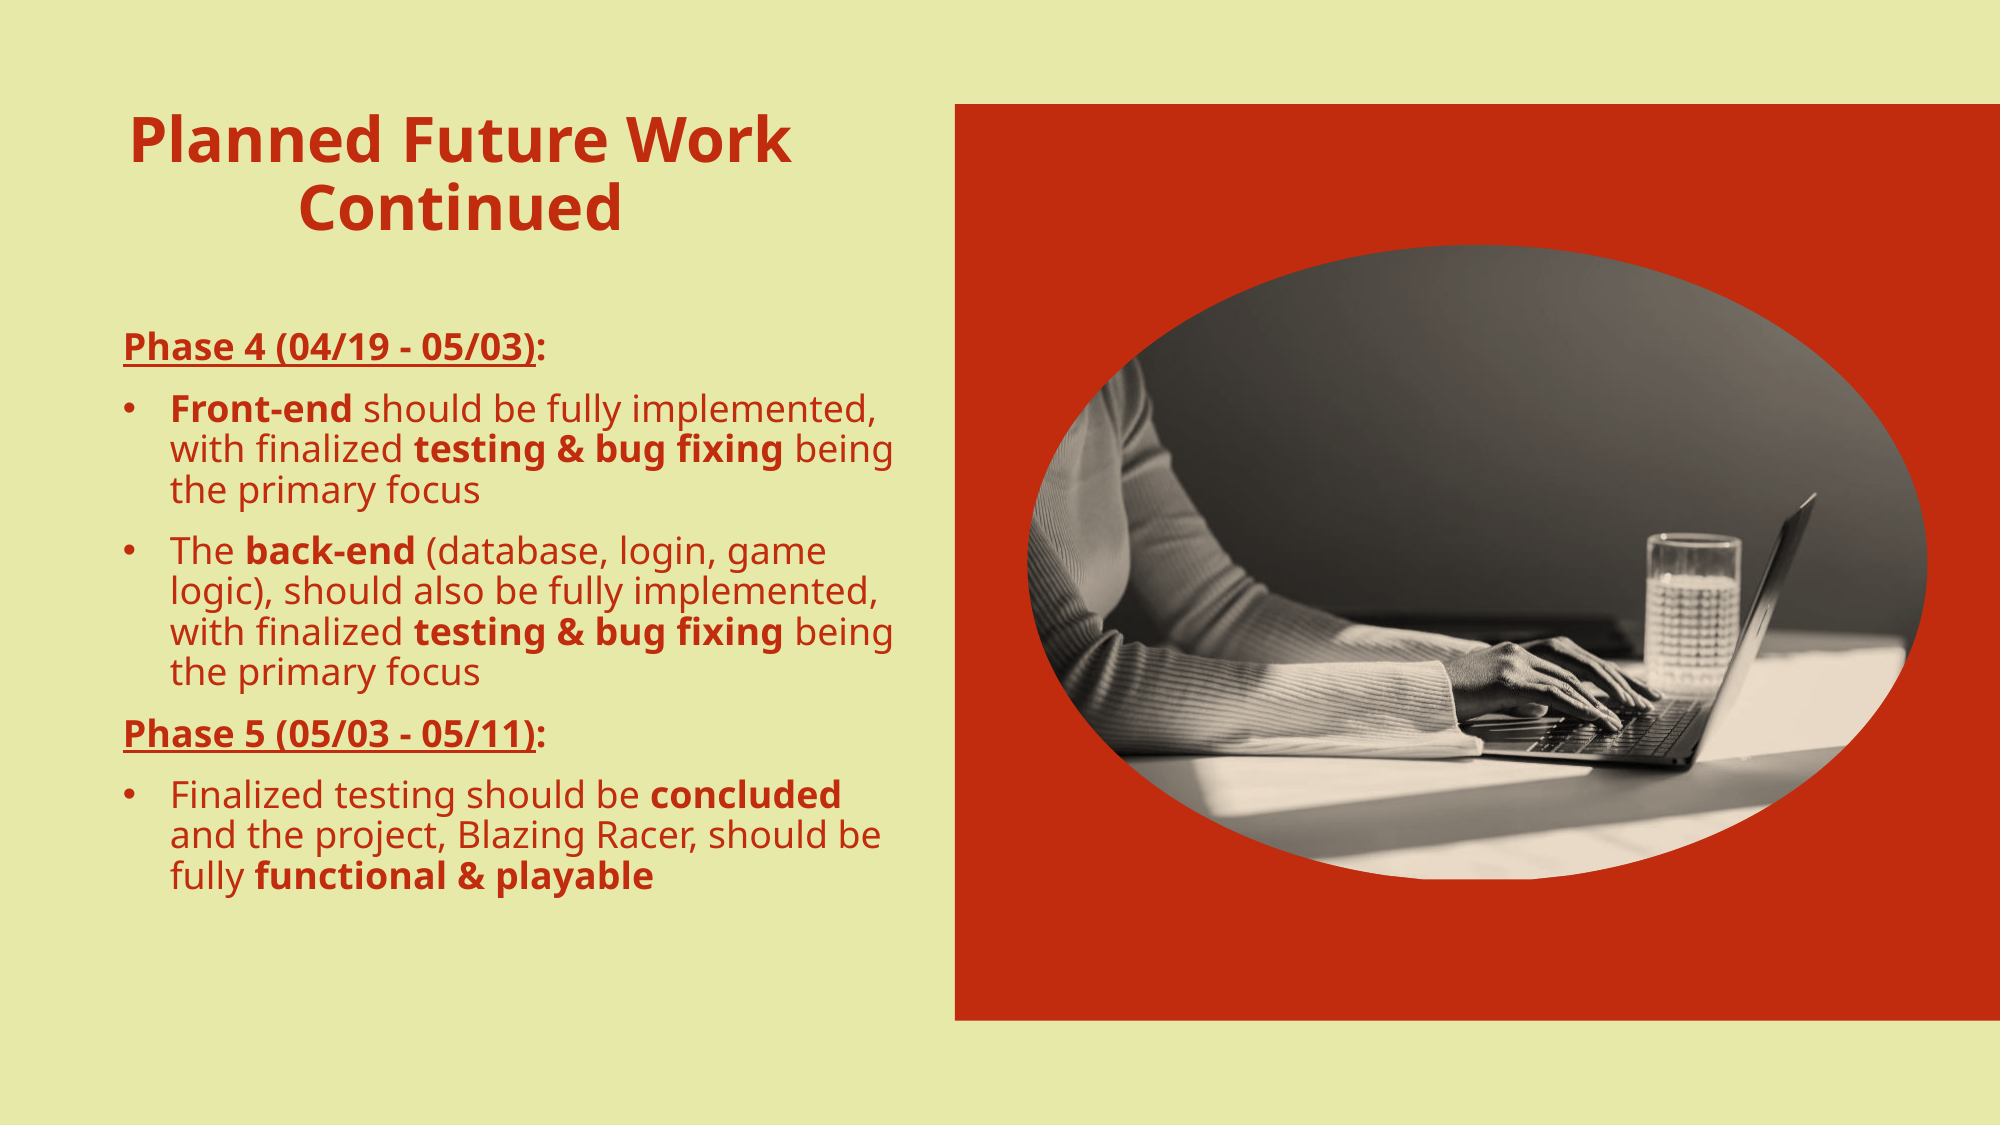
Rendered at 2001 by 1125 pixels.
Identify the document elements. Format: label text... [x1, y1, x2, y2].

picture [1027, 244, 1928, 880]
title Planned Future Work Continued [107, 100, 815, 265]
list Phase 4 (04/19 - 05/03): Front-end should be fully implemented, with finalized testing & bug fixing being the primary focus The back-end (database, login, game logic), should also be fully implemented, with finalized testing & bug fixing being the primary focus Phase 5 (05/03 - 05/11): Finalized testing should be concluded and the project, Blazing Racer, should be fully functional & playable [107, 321, 926, 1093]
